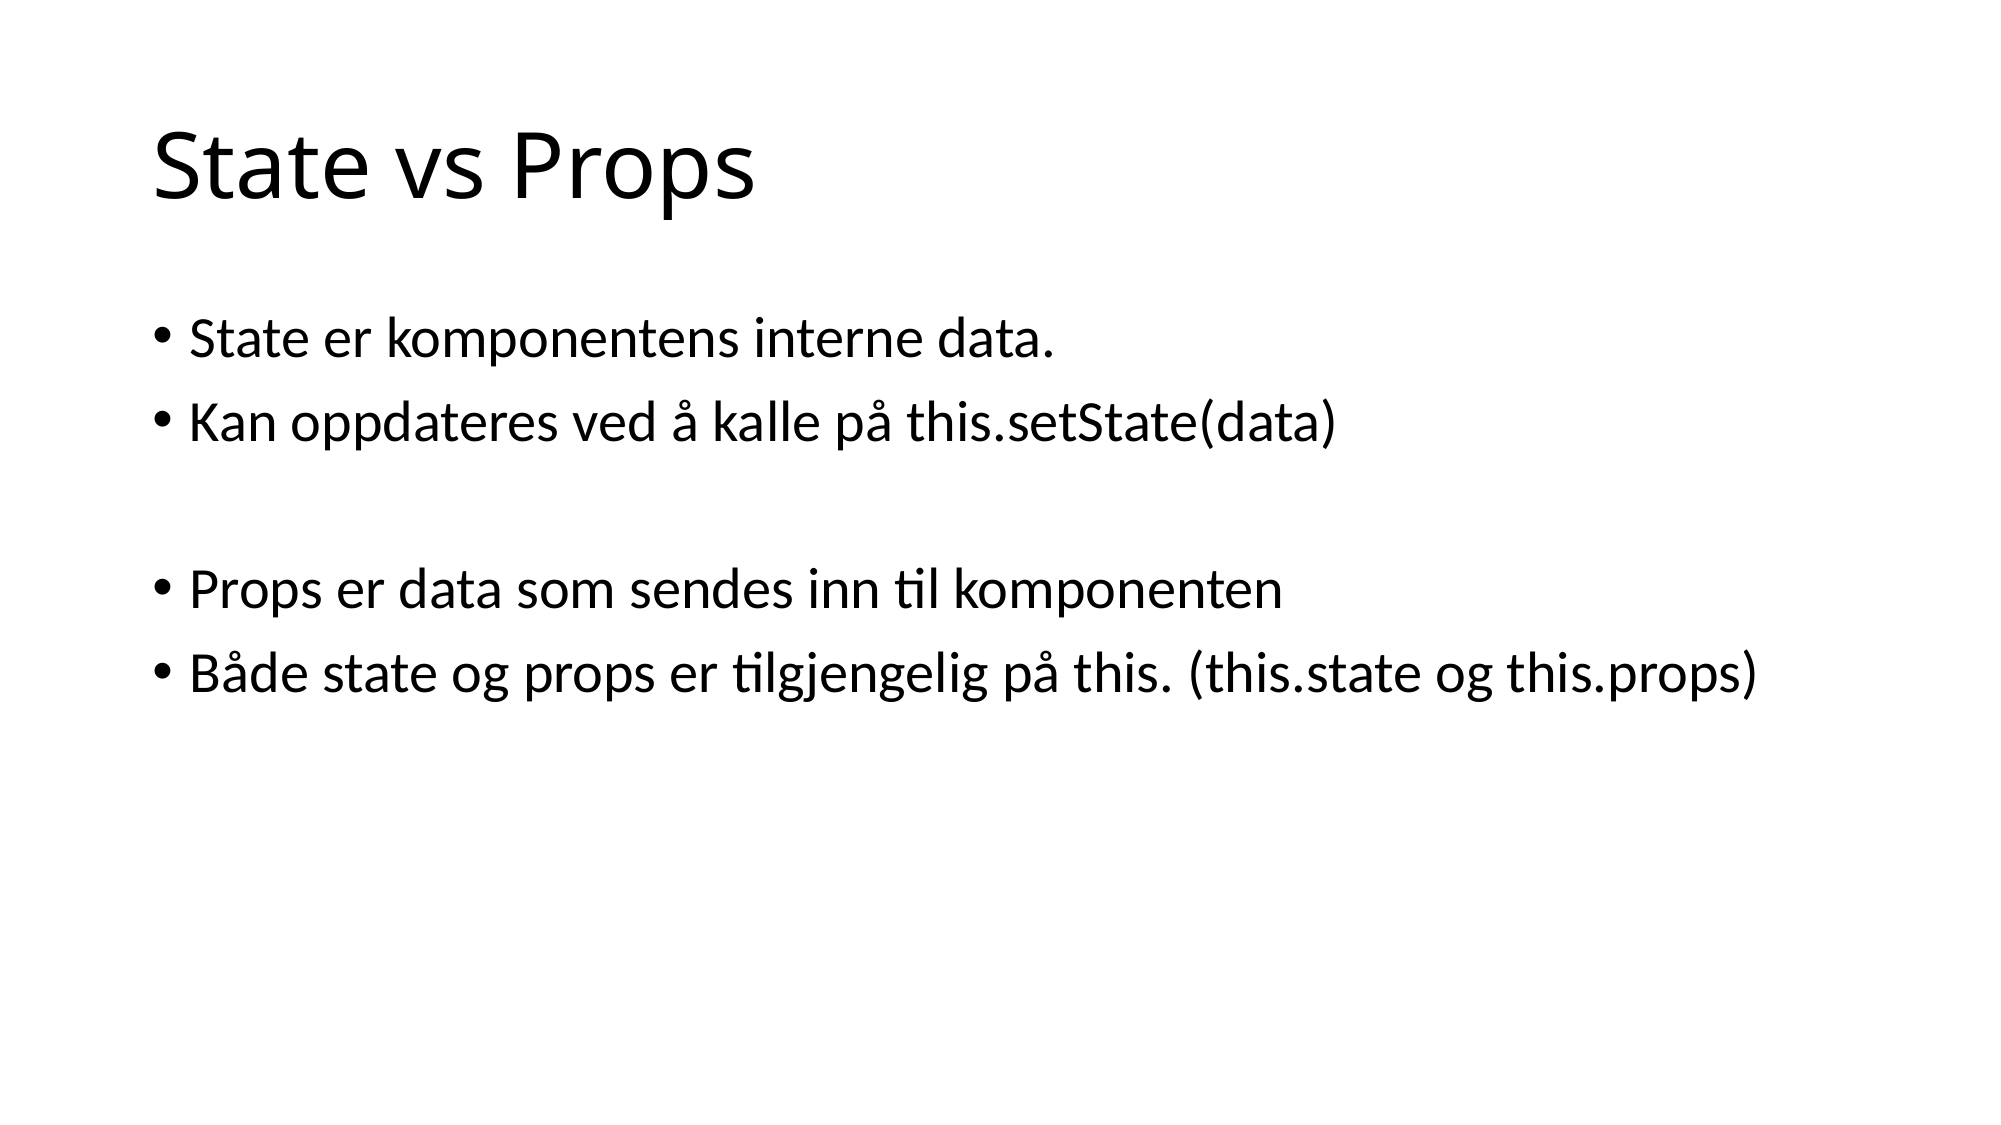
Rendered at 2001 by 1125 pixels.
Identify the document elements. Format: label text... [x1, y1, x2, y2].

title State vs Props [137, 59, 1863, 278]
list State er komponentens interne data. Kan oppdateres ved å kalle på this.setState(data) Props er data som sendes inn til komponenten Både state og props er tilgjengelig på this. (this.state og this.props) [137, 299, 1863, 1014]
